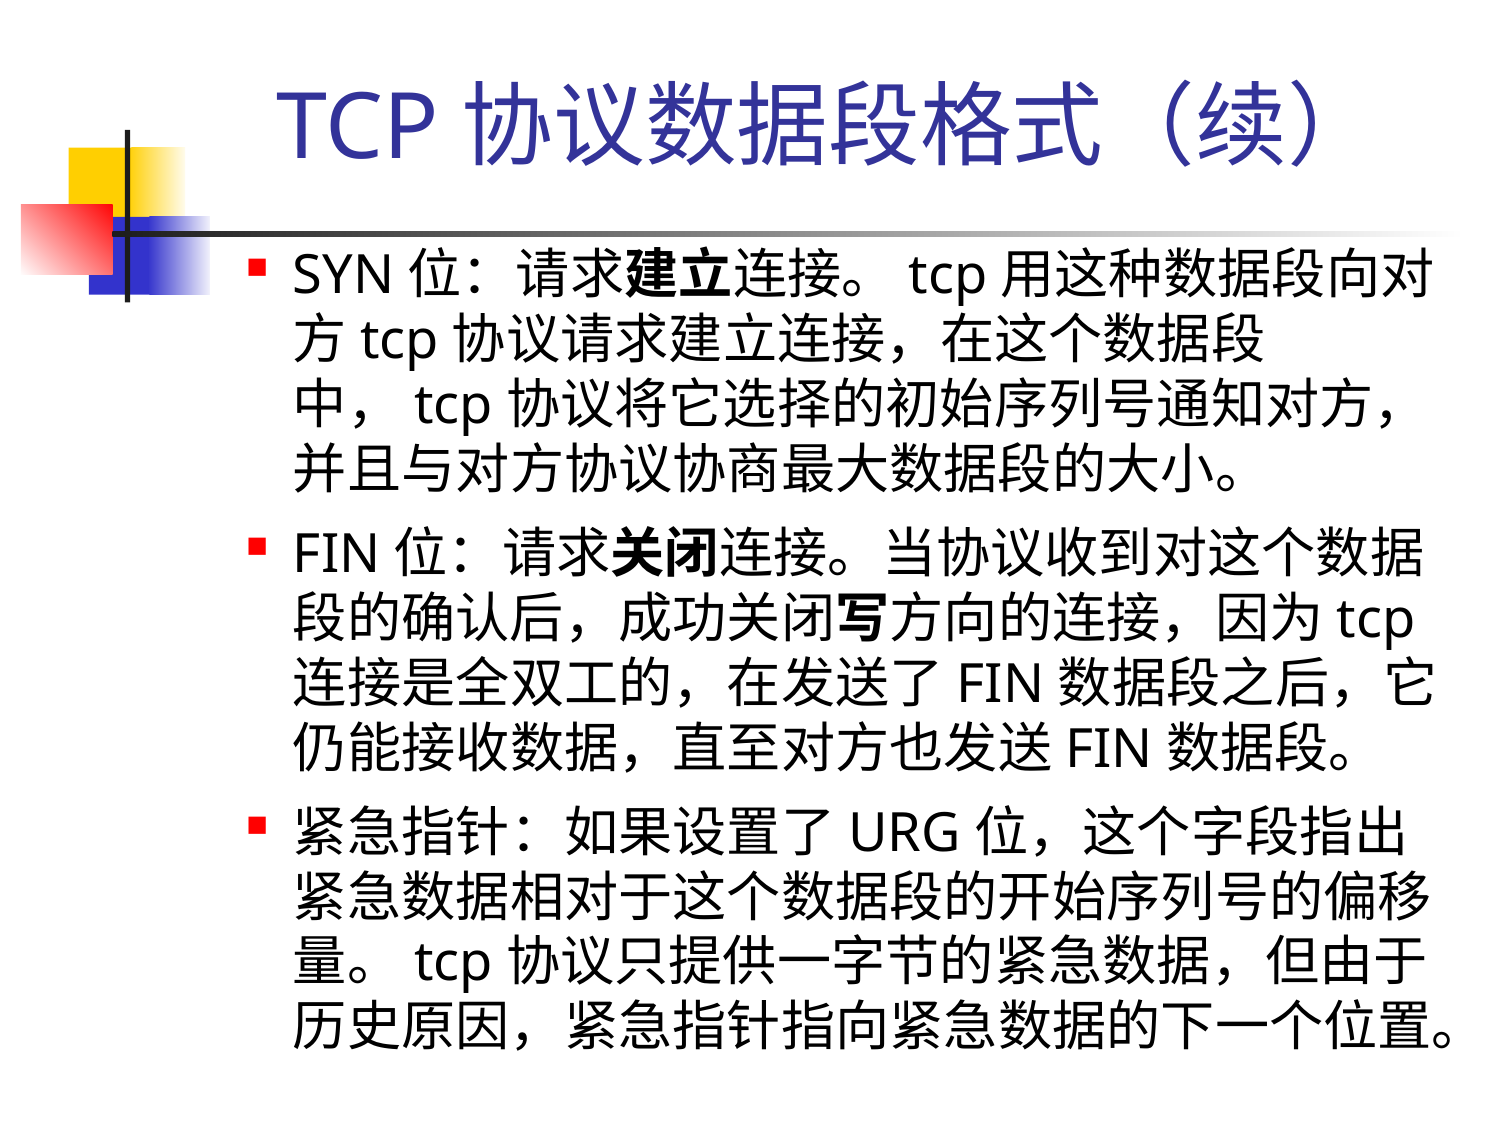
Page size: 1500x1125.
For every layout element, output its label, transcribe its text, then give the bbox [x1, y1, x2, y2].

title TCP协议数据段格式（续） [188, 34, 1468, 185]
list SYN位：请求建立连接。tcp用这种数据段向对方tcp协议请求建立连接，在这个数据段中，tcp协议将它选择的初始序列号通知对方，并且与对方协议协商最大数据段的大小。 FIN位：请求关闭连接。当协议收到对这个数据段的确认后，成功关闭写方向的连接，因为tcp连接是全双工的，在发送了FIN数据段之后，它仍能接收数据，直至对方也发送FIN数据段。 紧急指针：如果设置了URG位，这个字段指出紧急数据相对于这个数据段的开始序列号的偏移量。tcp协议只提供一字节的紧急数据，但由于历史原因，紧急指针指向紧急数据的下一个位置。 [155, 231, 1468, 1055]
